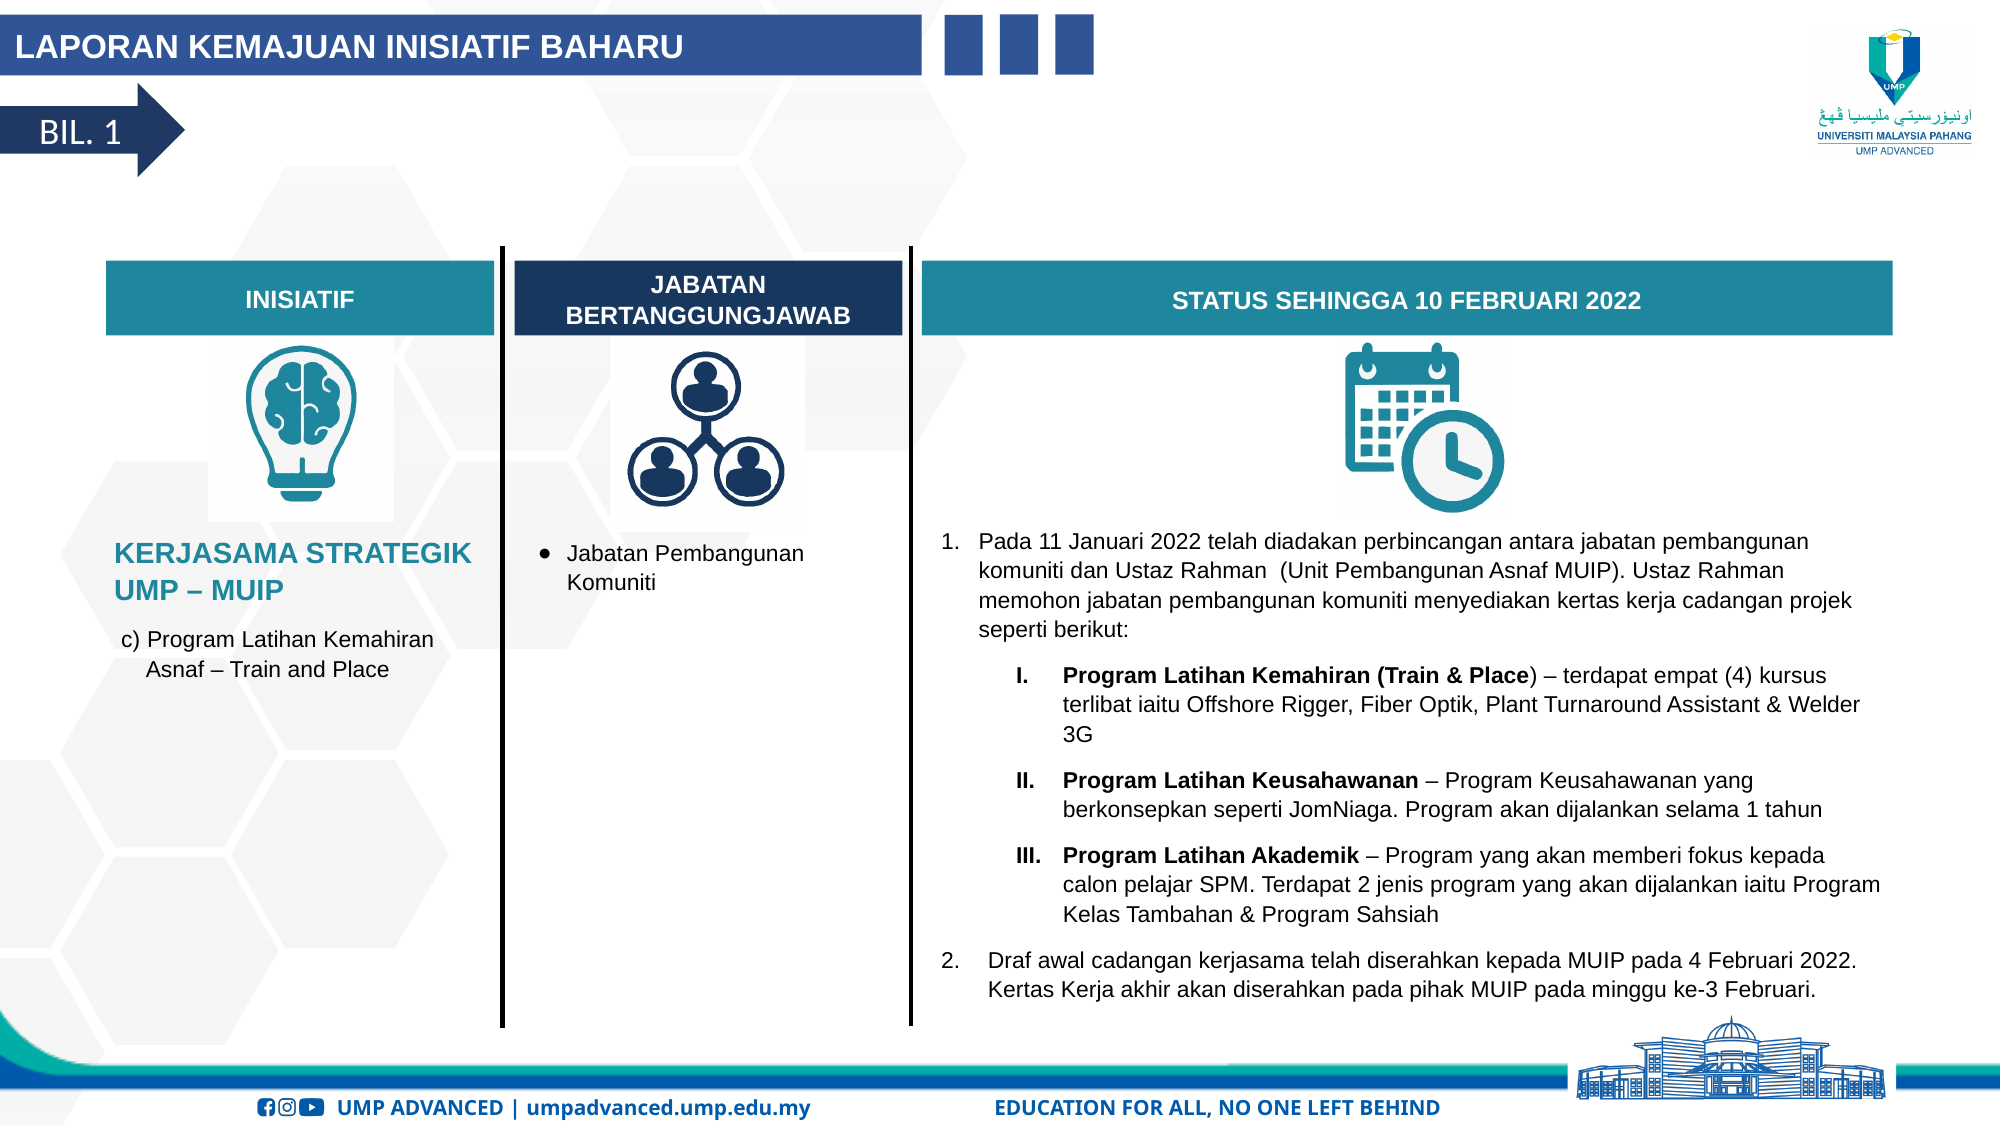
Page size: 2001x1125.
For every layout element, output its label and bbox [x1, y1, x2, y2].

picture [208, 336, 394, 522]
text_box [912, 260, 1893, 336]
picture [610, 336, 805, 532]
text_box [0, 0, 2000, 1125]
text_box [106, 260, 910, 336]
picture [1339, 336, 1510, 515]
